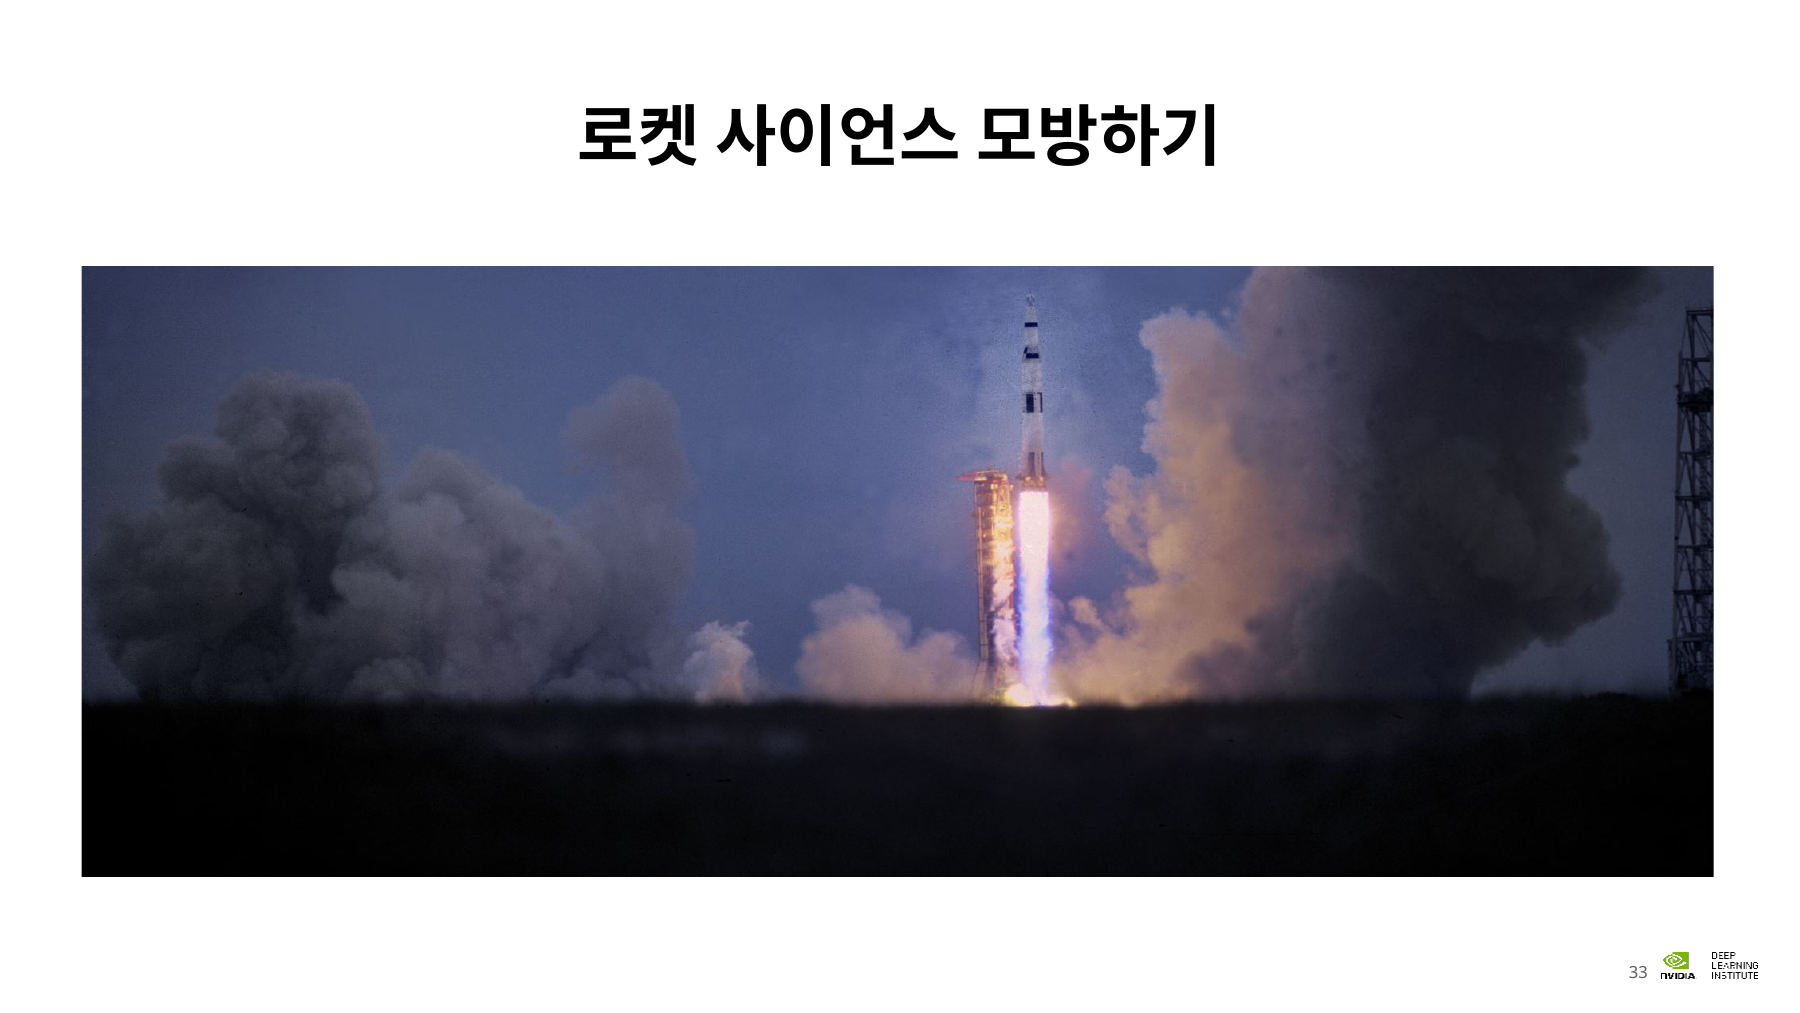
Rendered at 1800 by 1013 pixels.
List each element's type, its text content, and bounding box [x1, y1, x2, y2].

title 로켓 사이언스 모방하기 [81, 85, 1719, 183]
picture [81, 266, 1714, 878]
picture [1661, 949, 1758, 983]
